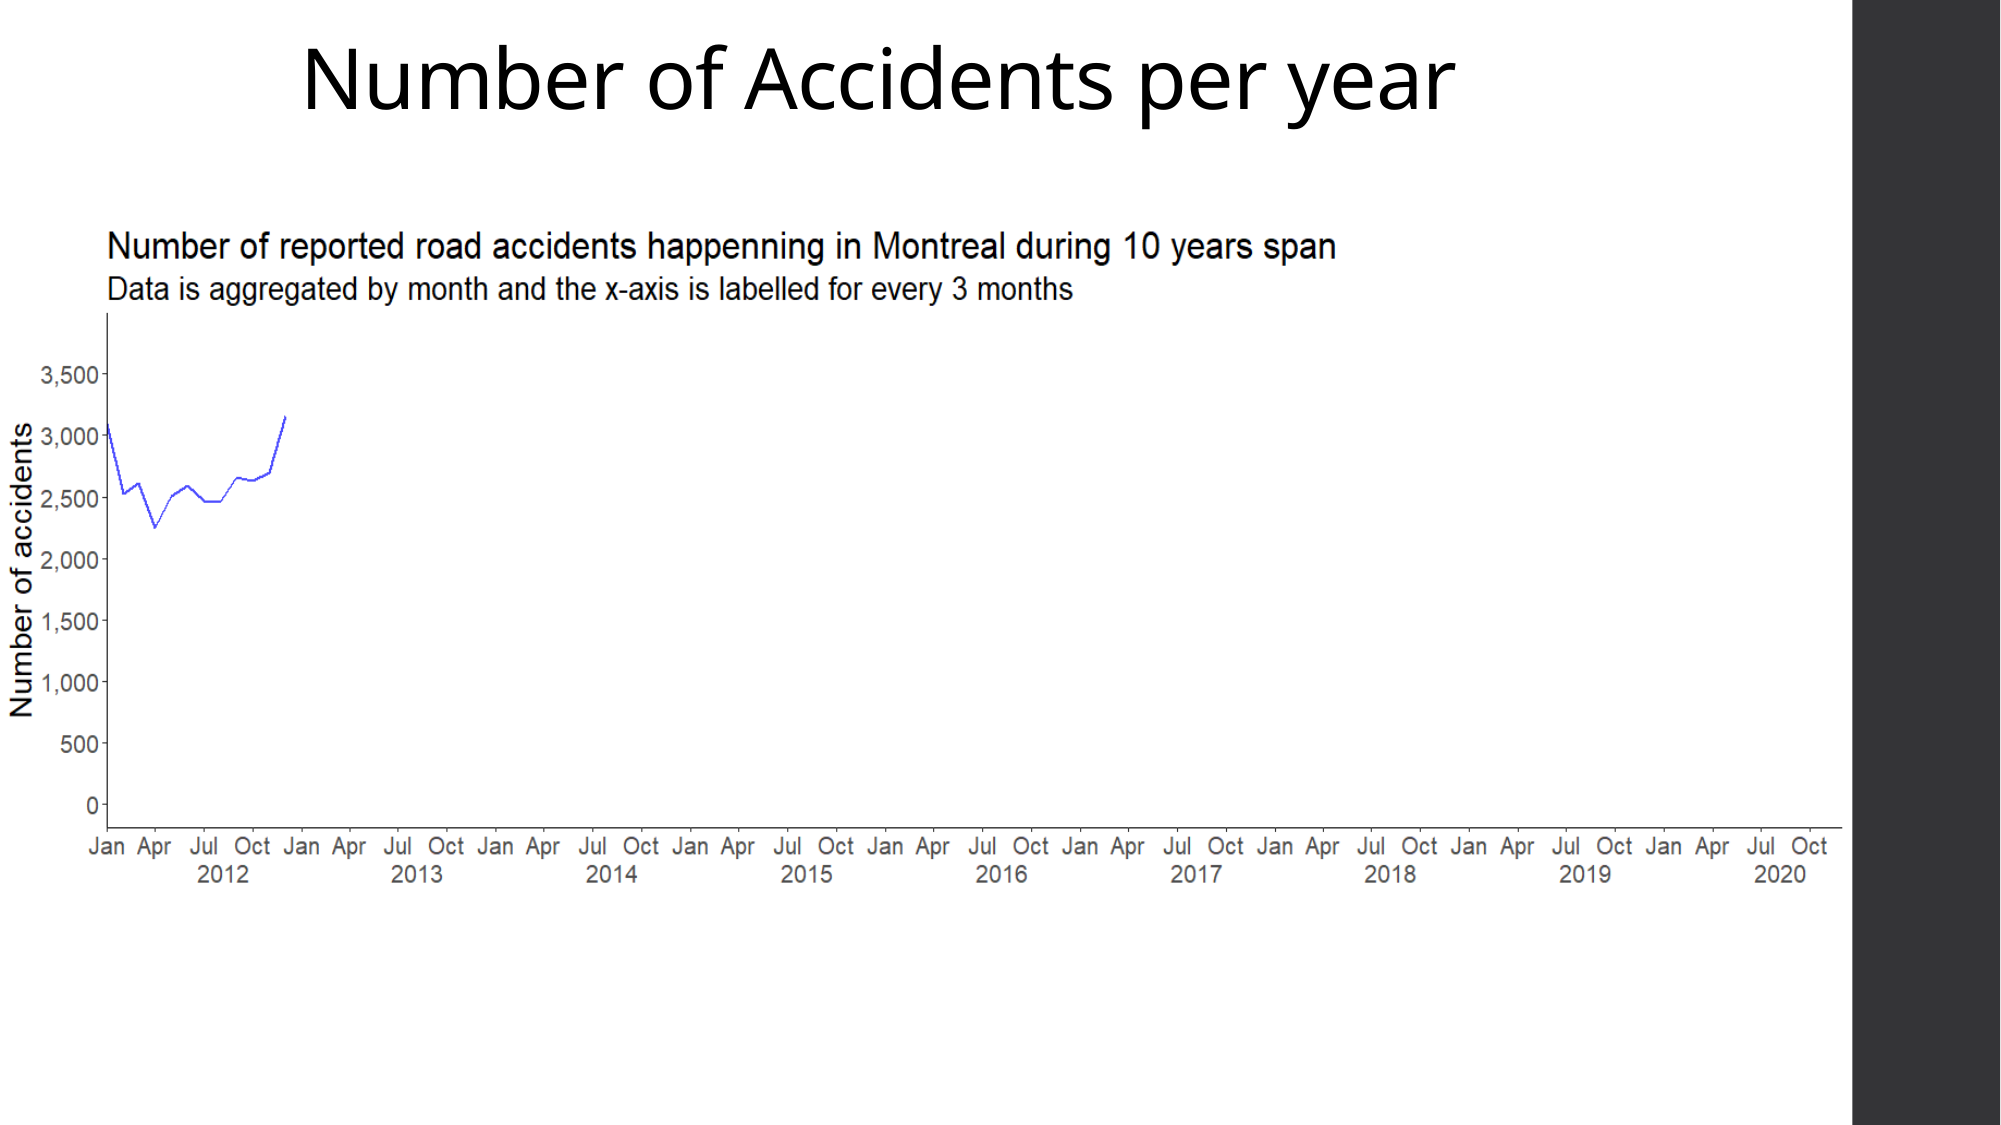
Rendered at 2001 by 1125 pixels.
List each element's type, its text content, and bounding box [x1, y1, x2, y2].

picture [0, 221, 1851, 904]
text_box Number of Accidents per year [286, 29, 1565, 157]
